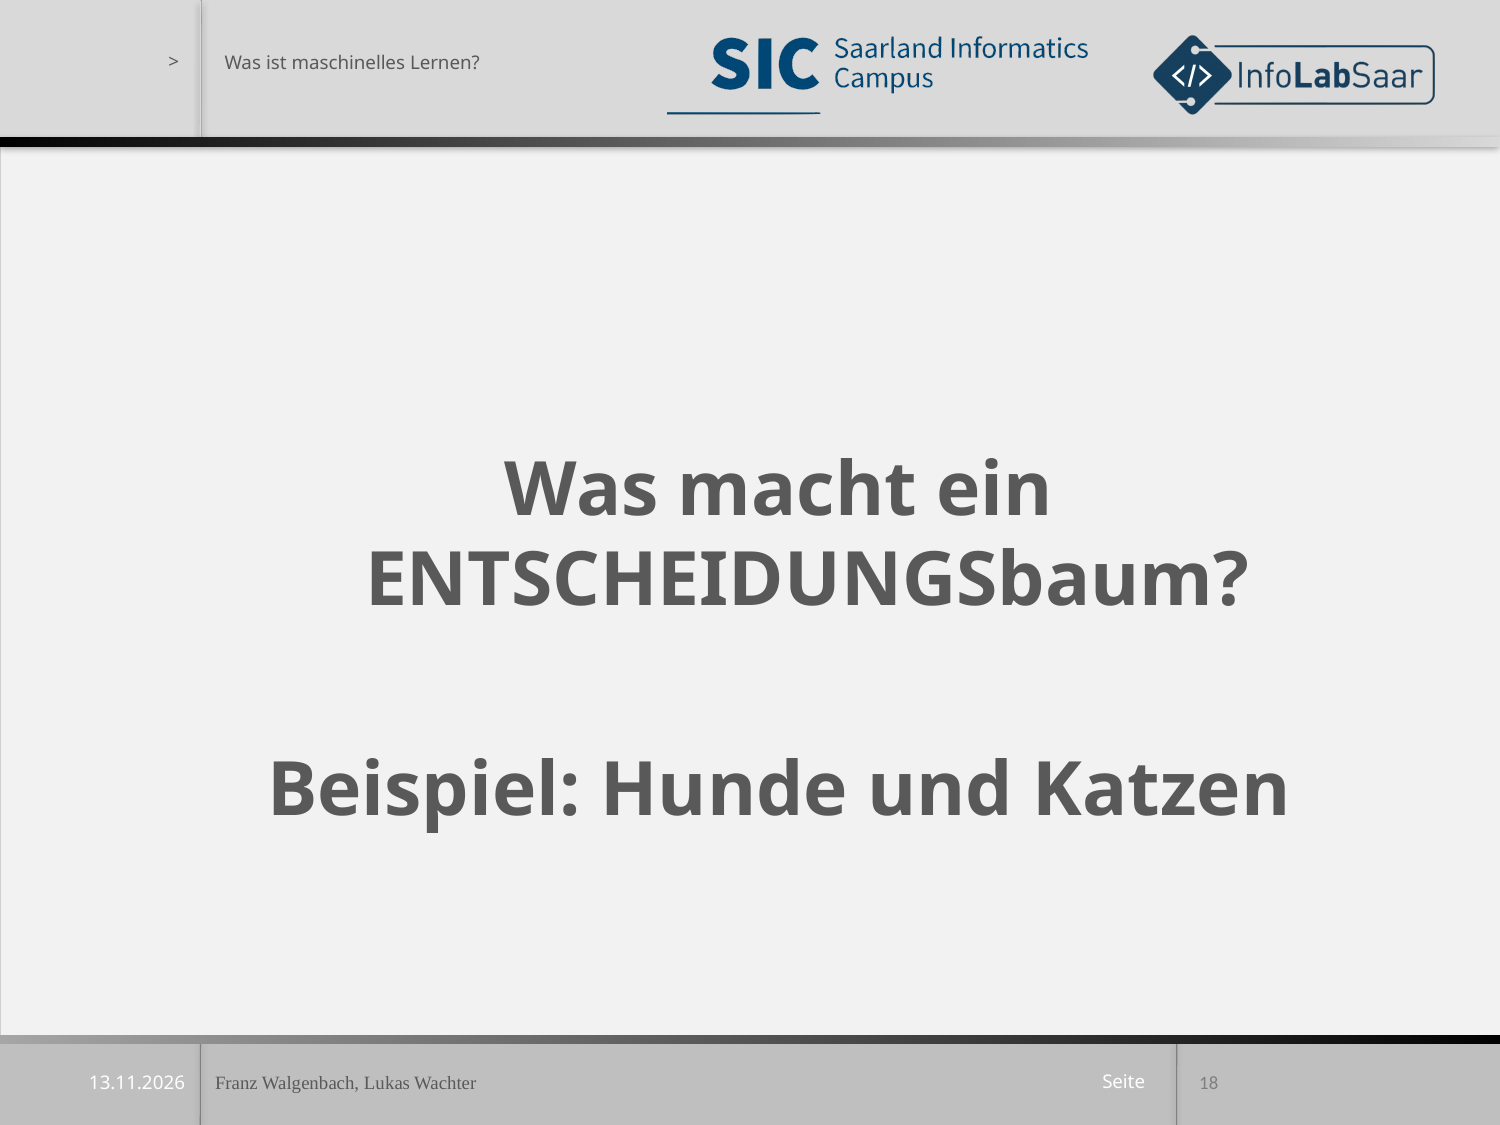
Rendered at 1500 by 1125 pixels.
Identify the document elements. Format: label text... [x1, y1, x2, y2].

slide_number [48, 1053, 200, 1113]
picture [667, 31, 1089, 116]
list Was ist maschinelles Lernen? [153, 43, 653, 156]
picture [1125, 31, 1463, 117]
slide_number 18 [1184, 1052, 1425, 1113]
footer Franz Walgenbach, Lukas Wachter [200, 1052, 1088, 1113]
list Was macht ein ENTSCHEIDUNGSbaum? Beispiel: Hunde und Katzen [185, 218, 1373, 956]
